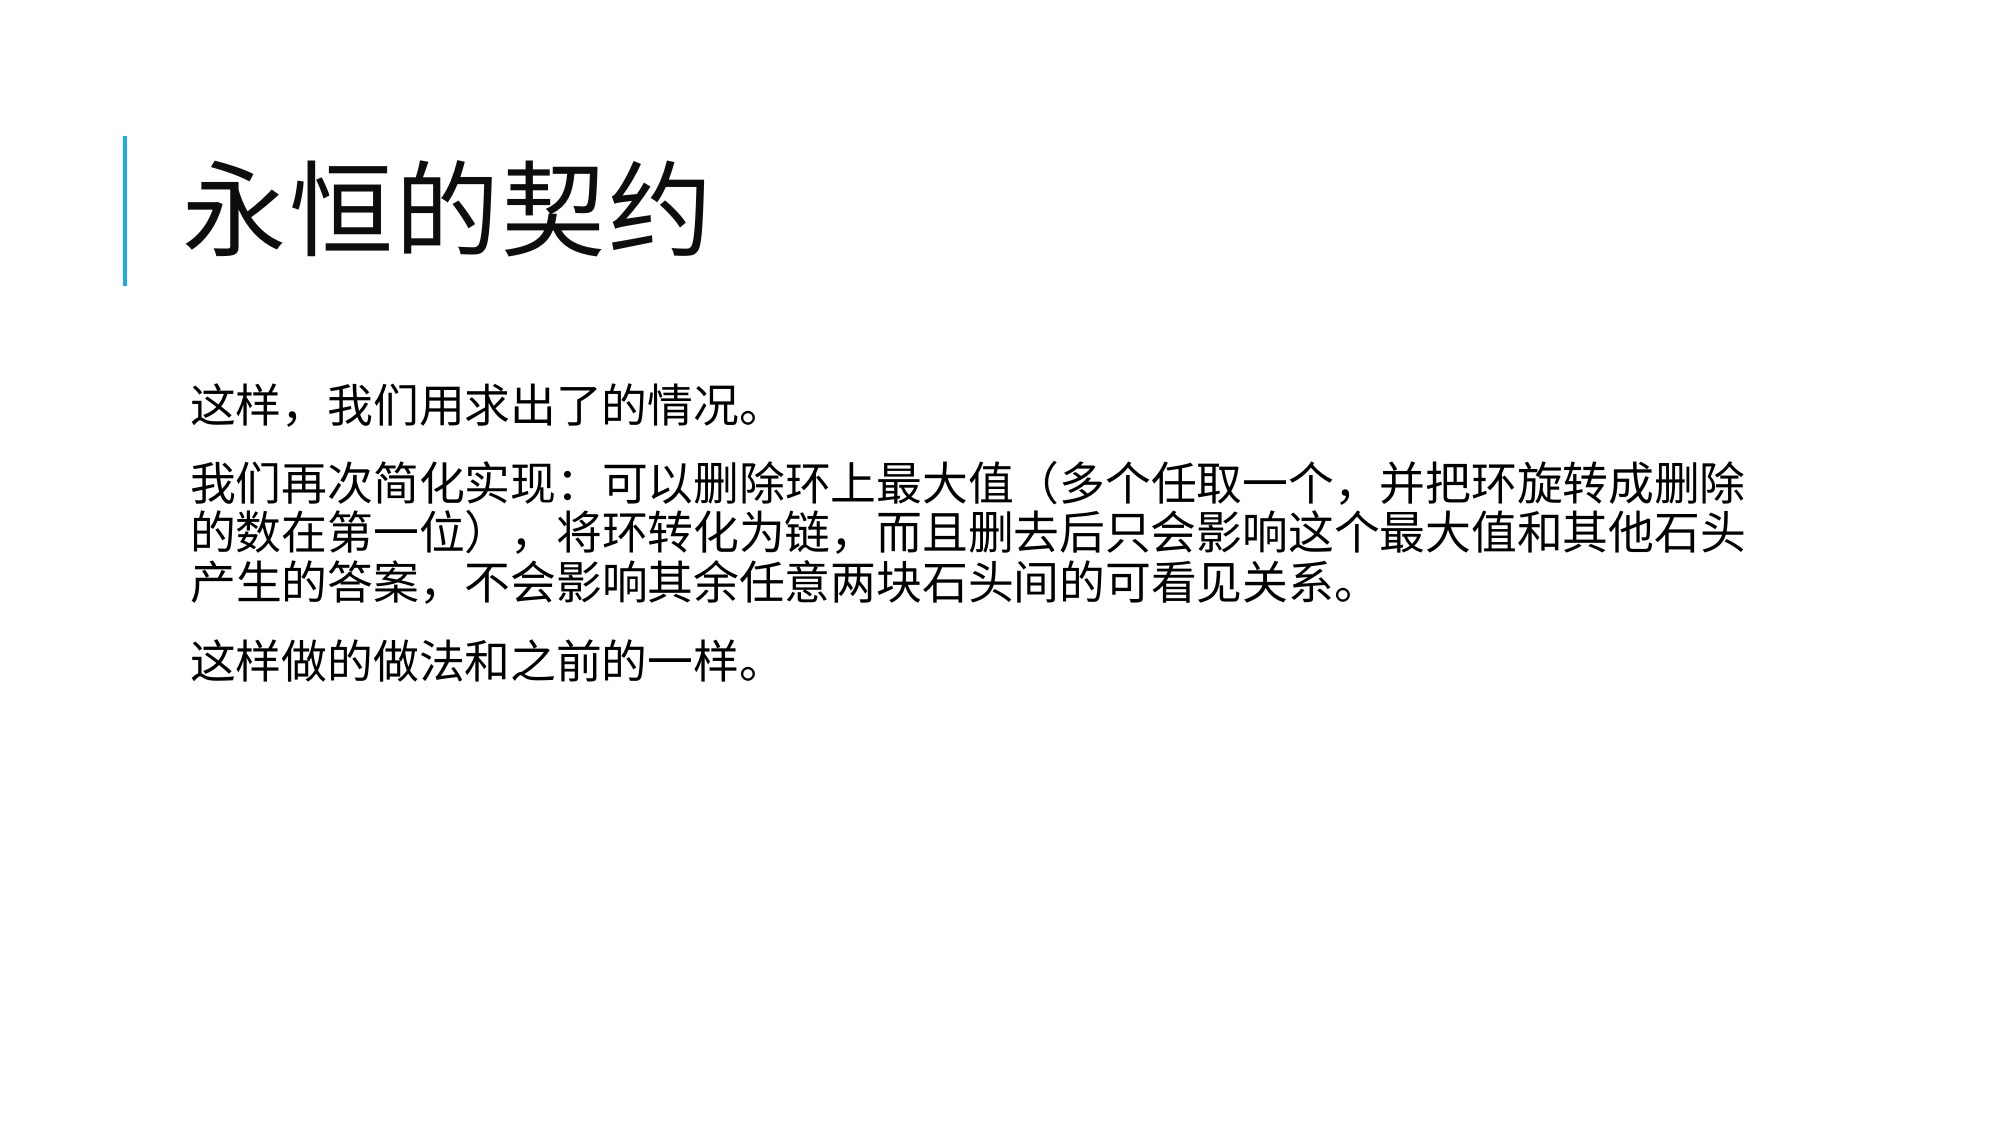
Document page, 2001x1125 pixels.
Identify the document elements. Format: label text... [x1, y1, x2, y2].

title 永恒的契约 [168, 96, 1763, 342]
